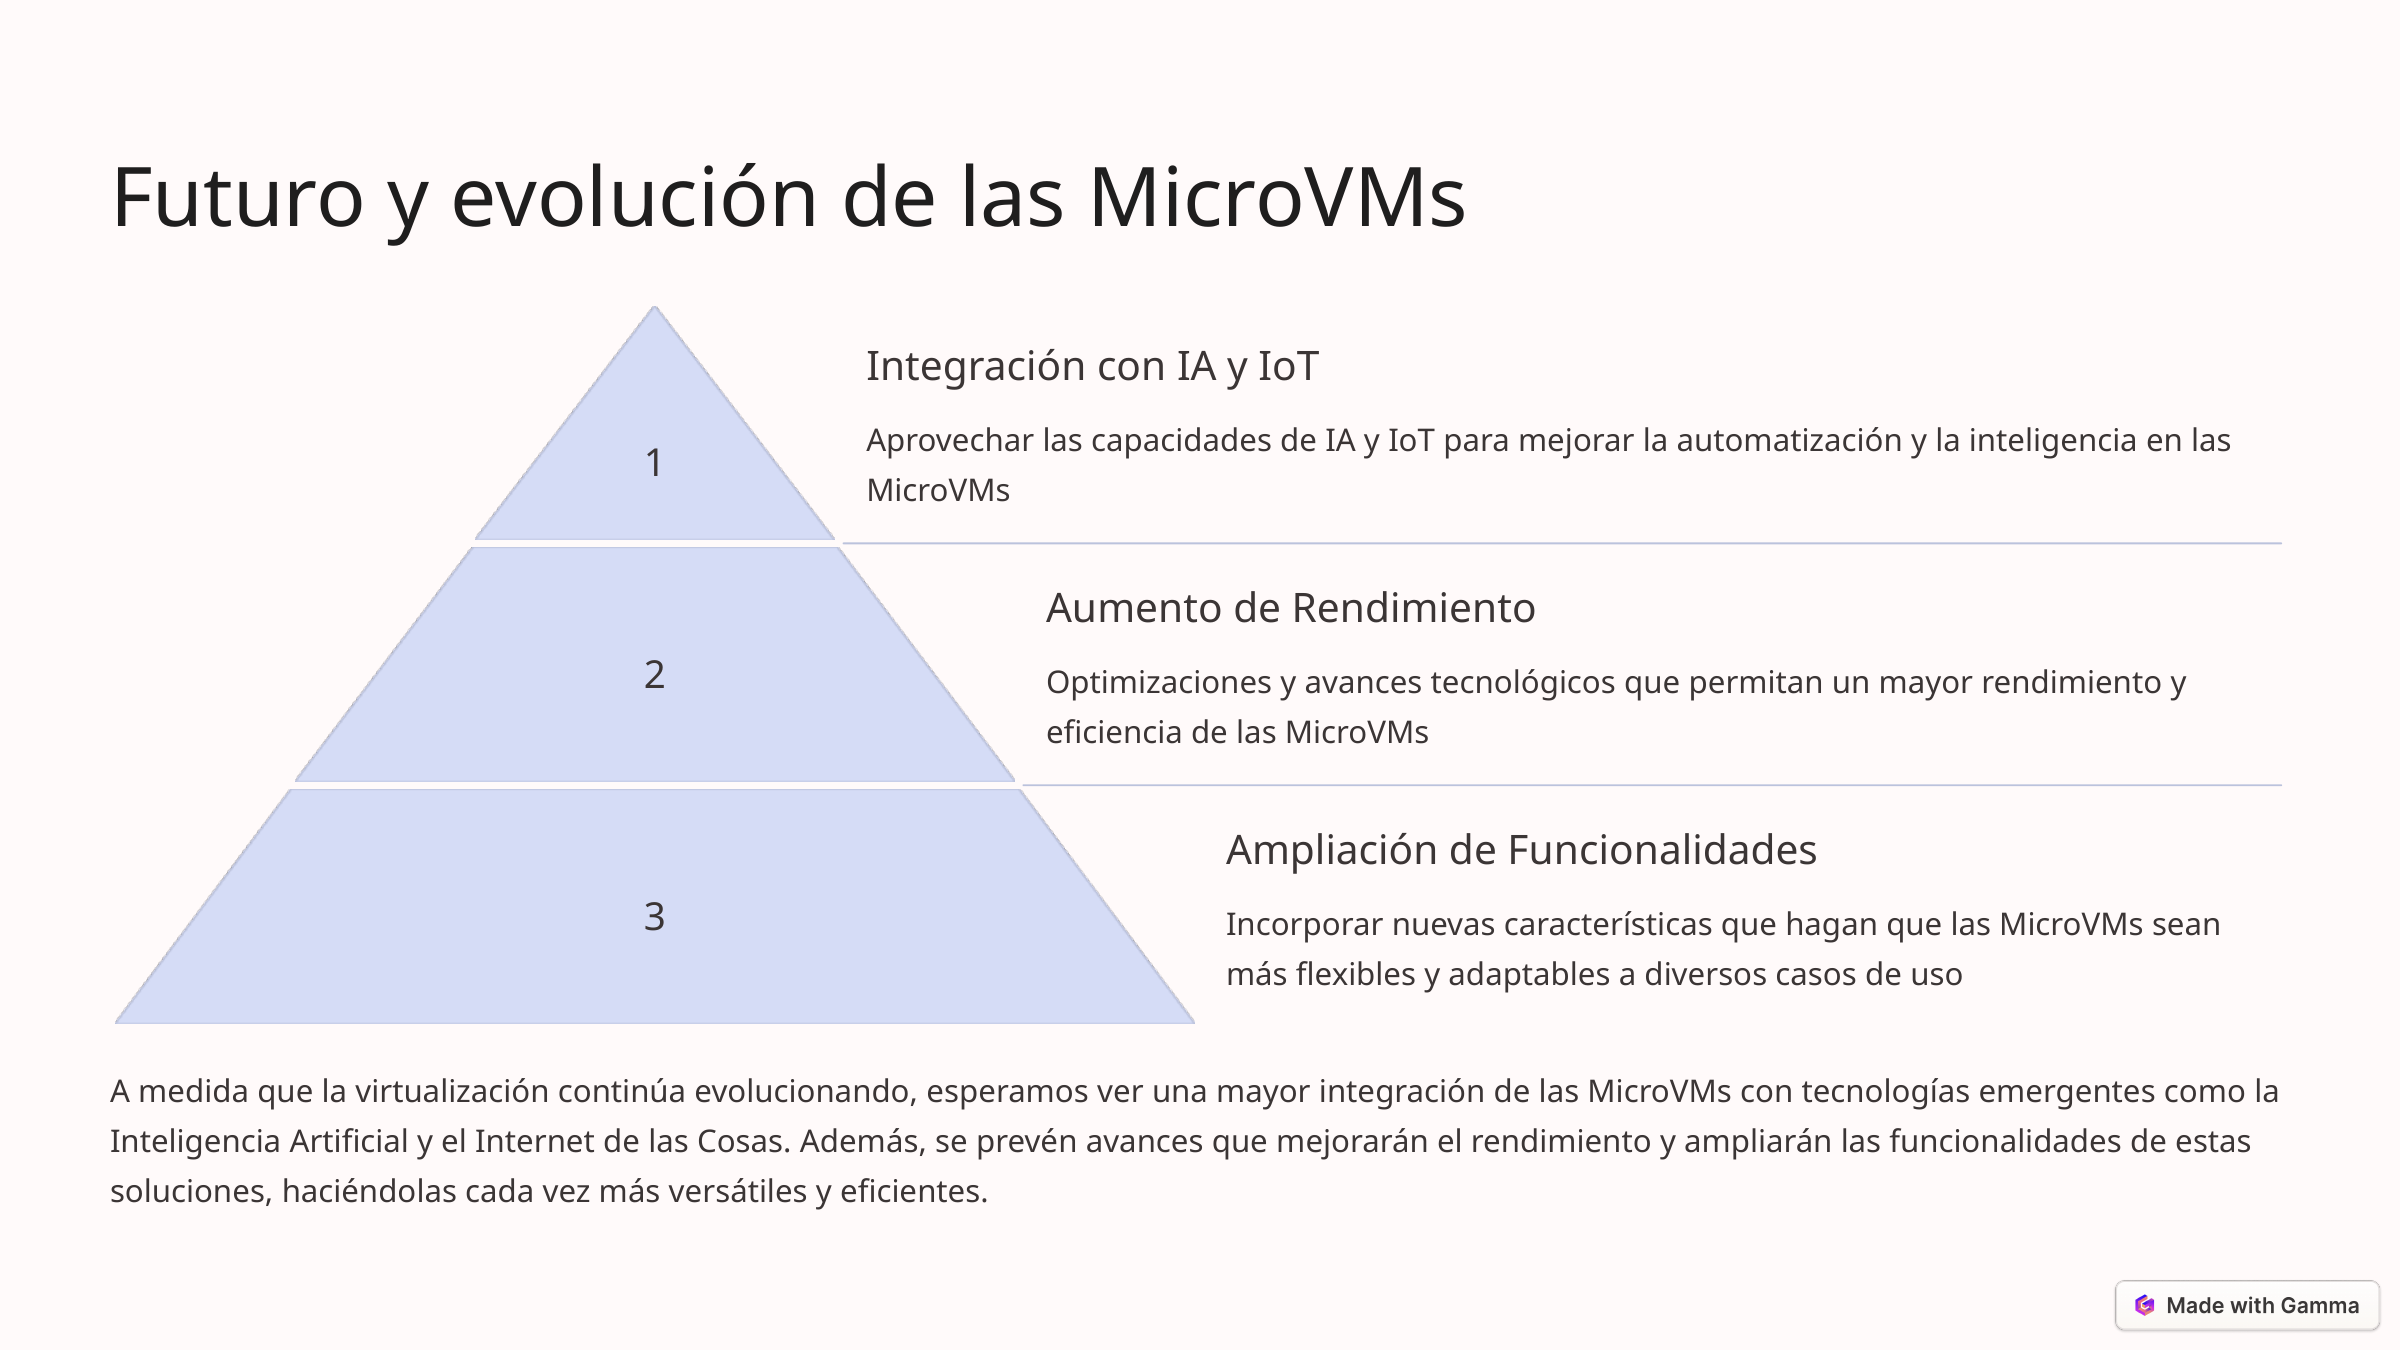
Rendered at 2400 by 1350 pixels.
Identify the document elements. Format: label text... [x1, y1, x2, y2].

text_box Ampliación de Funcionalidades [1225, 821, 1890, 873]
text_box A medida que la virtualización continúa evolucionando, esperamos ver una mayor integración de las MicroVMs con tecnologías emergentes como la Inteligencia Artificial y el Internet de las Cosas. Además, se prevén avances que mejorarán el rendimiento y ampliarán las funcionalidades de estas soluciones, haciéndolas cada vez más versátiles y eficientes. [110, 1059, 2290, 1211]
picture [295, 547, 1015, 782]
text_box Integración con IA y IoT [866, 337, 1357, 390]
text_box Aumento de Rendimiento [1046, 579, 1593, 632]
text_box Optimizaciones y avances tecnológicos que permitan un mayor rendimiento y eficiencia de las MicroVMs [1046, 649, 2259, 751]
picture [475, 306, 835, 541]
picture [115, 789, 1195, 1024]
text_box Aprovechar las capacidades de IA y IoT para mejorar la automatización y la inteligencia en las MicroVMs [866, 408, 2259, 509]
picture [2106, 1271, 2389, 1339]
text_box Futuro y evolución de las MicroVMs [110, 139, 1586, 244]
text_box Incorporar nuevas características que hagan que las MicroVMs sean más flexibles y adaptables a diversos casos de uso [1225, 891, 2259, 993]
